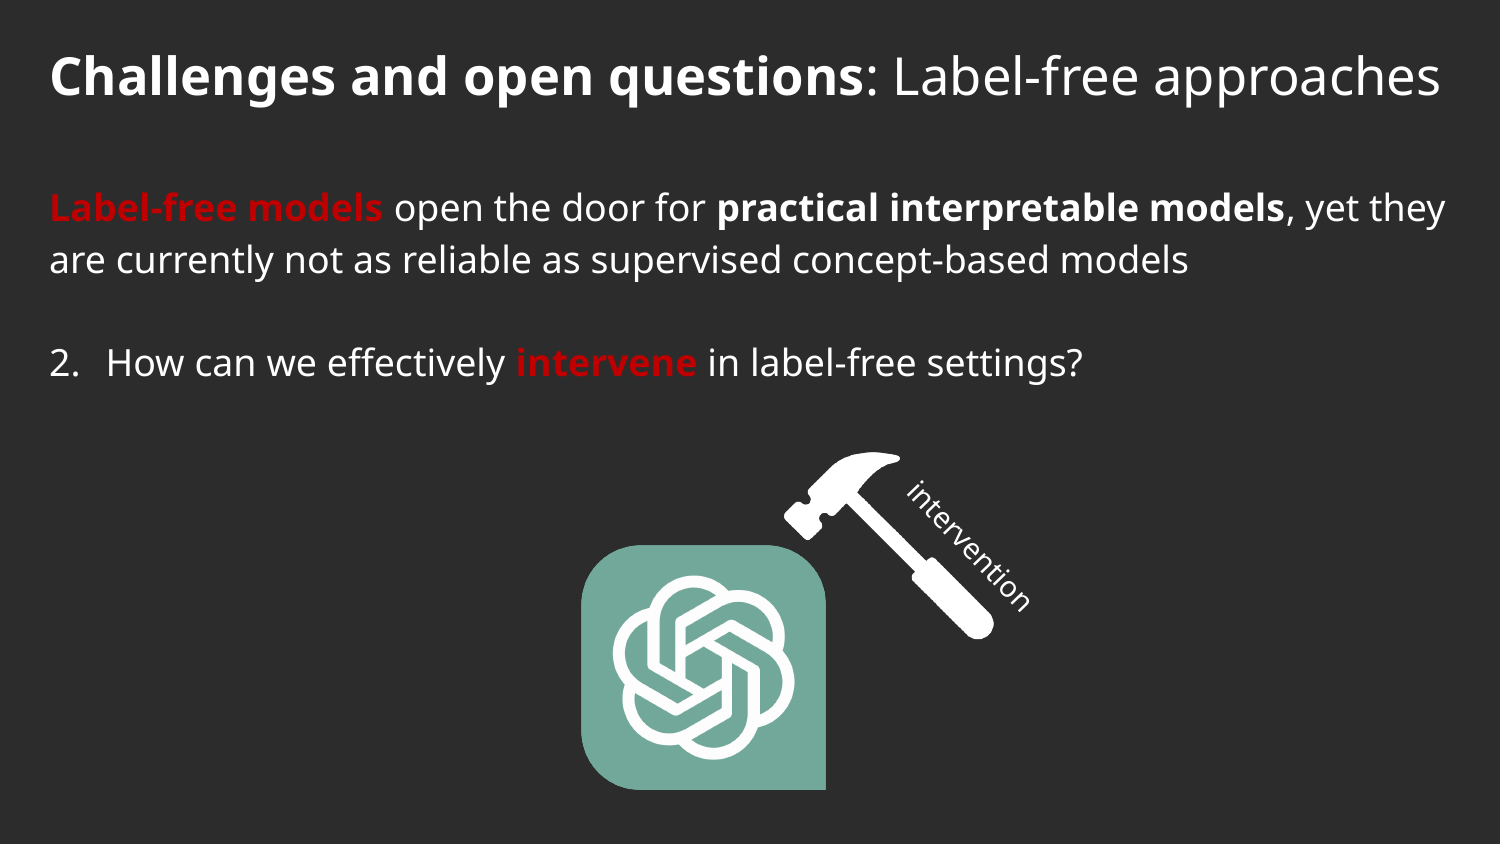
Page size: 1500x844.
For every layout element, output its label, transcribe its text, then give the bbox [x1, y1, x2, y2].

list Label-free models open the door for practical interpretable models, yet they are currently not as reliable as supervised concept-based models How can we effectively intervene in label-free settings? [34, 162, 1480, 750]
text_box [581, 431, 1004, 790]
title Challenges and open questions: Label-free approaches [34, 28, 1465, 123]
